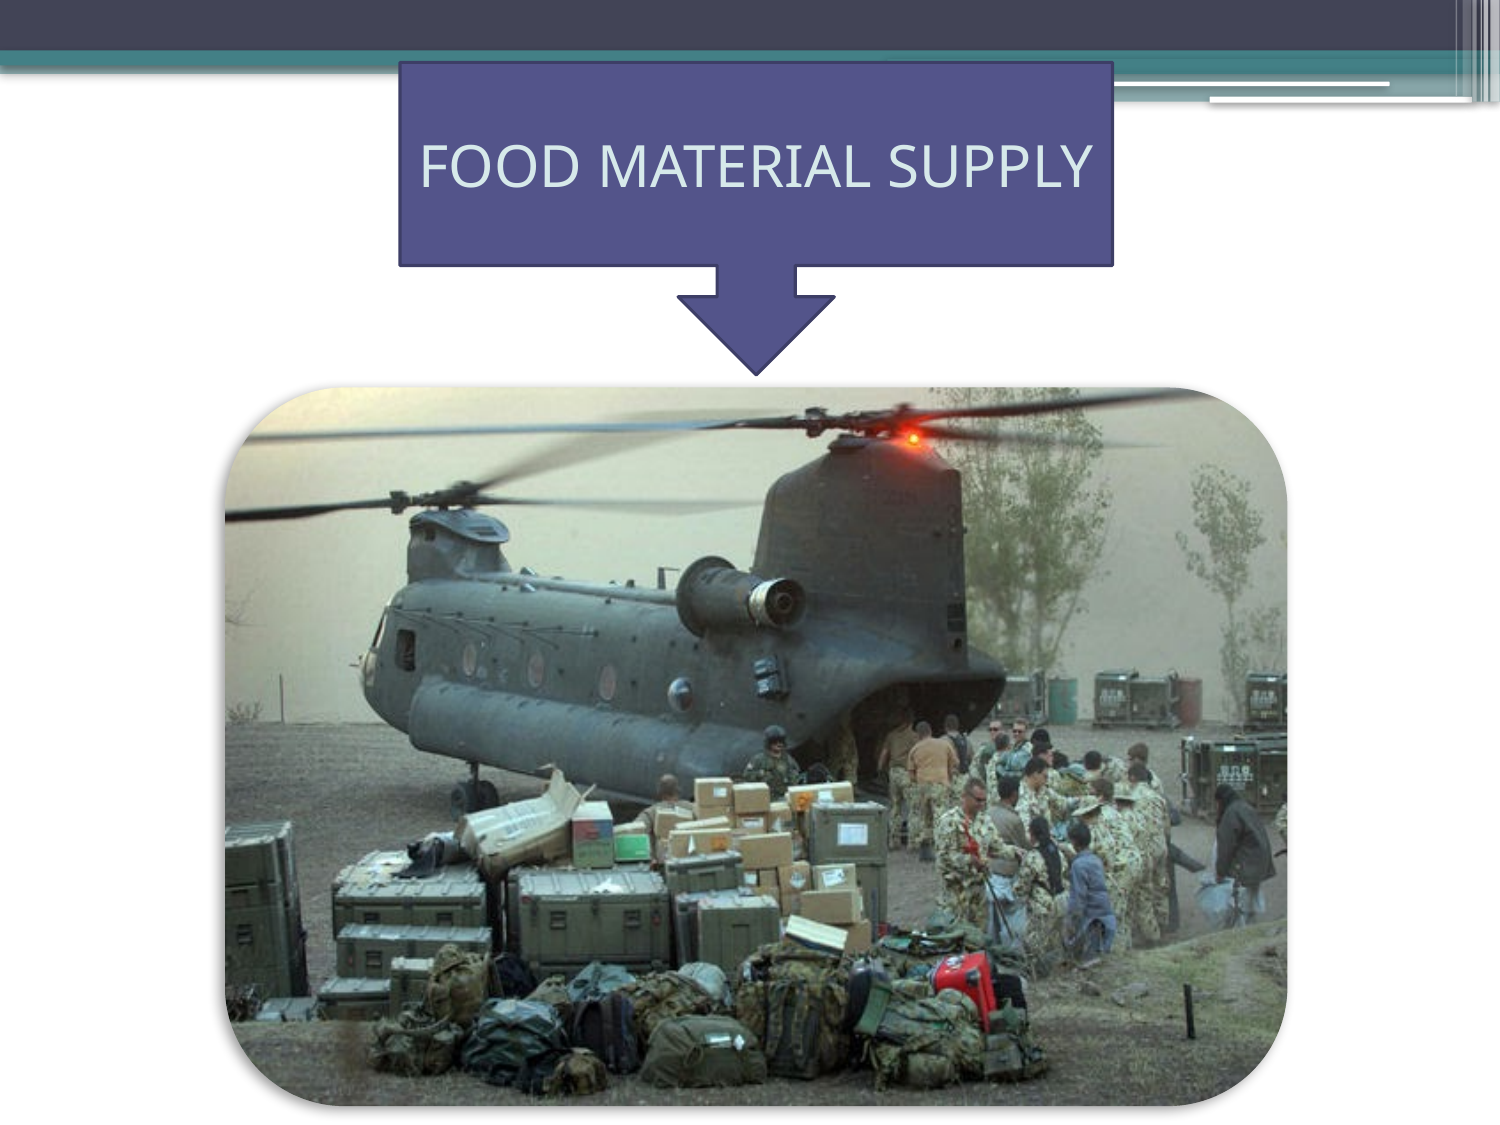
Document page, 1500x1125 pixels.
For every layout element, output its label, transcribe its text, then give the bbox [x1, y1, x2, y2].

text_box FOOD MATERIAL SUPPLY [398, 60, 1115, 377]
picture [224, 387, 1288, 1107]
